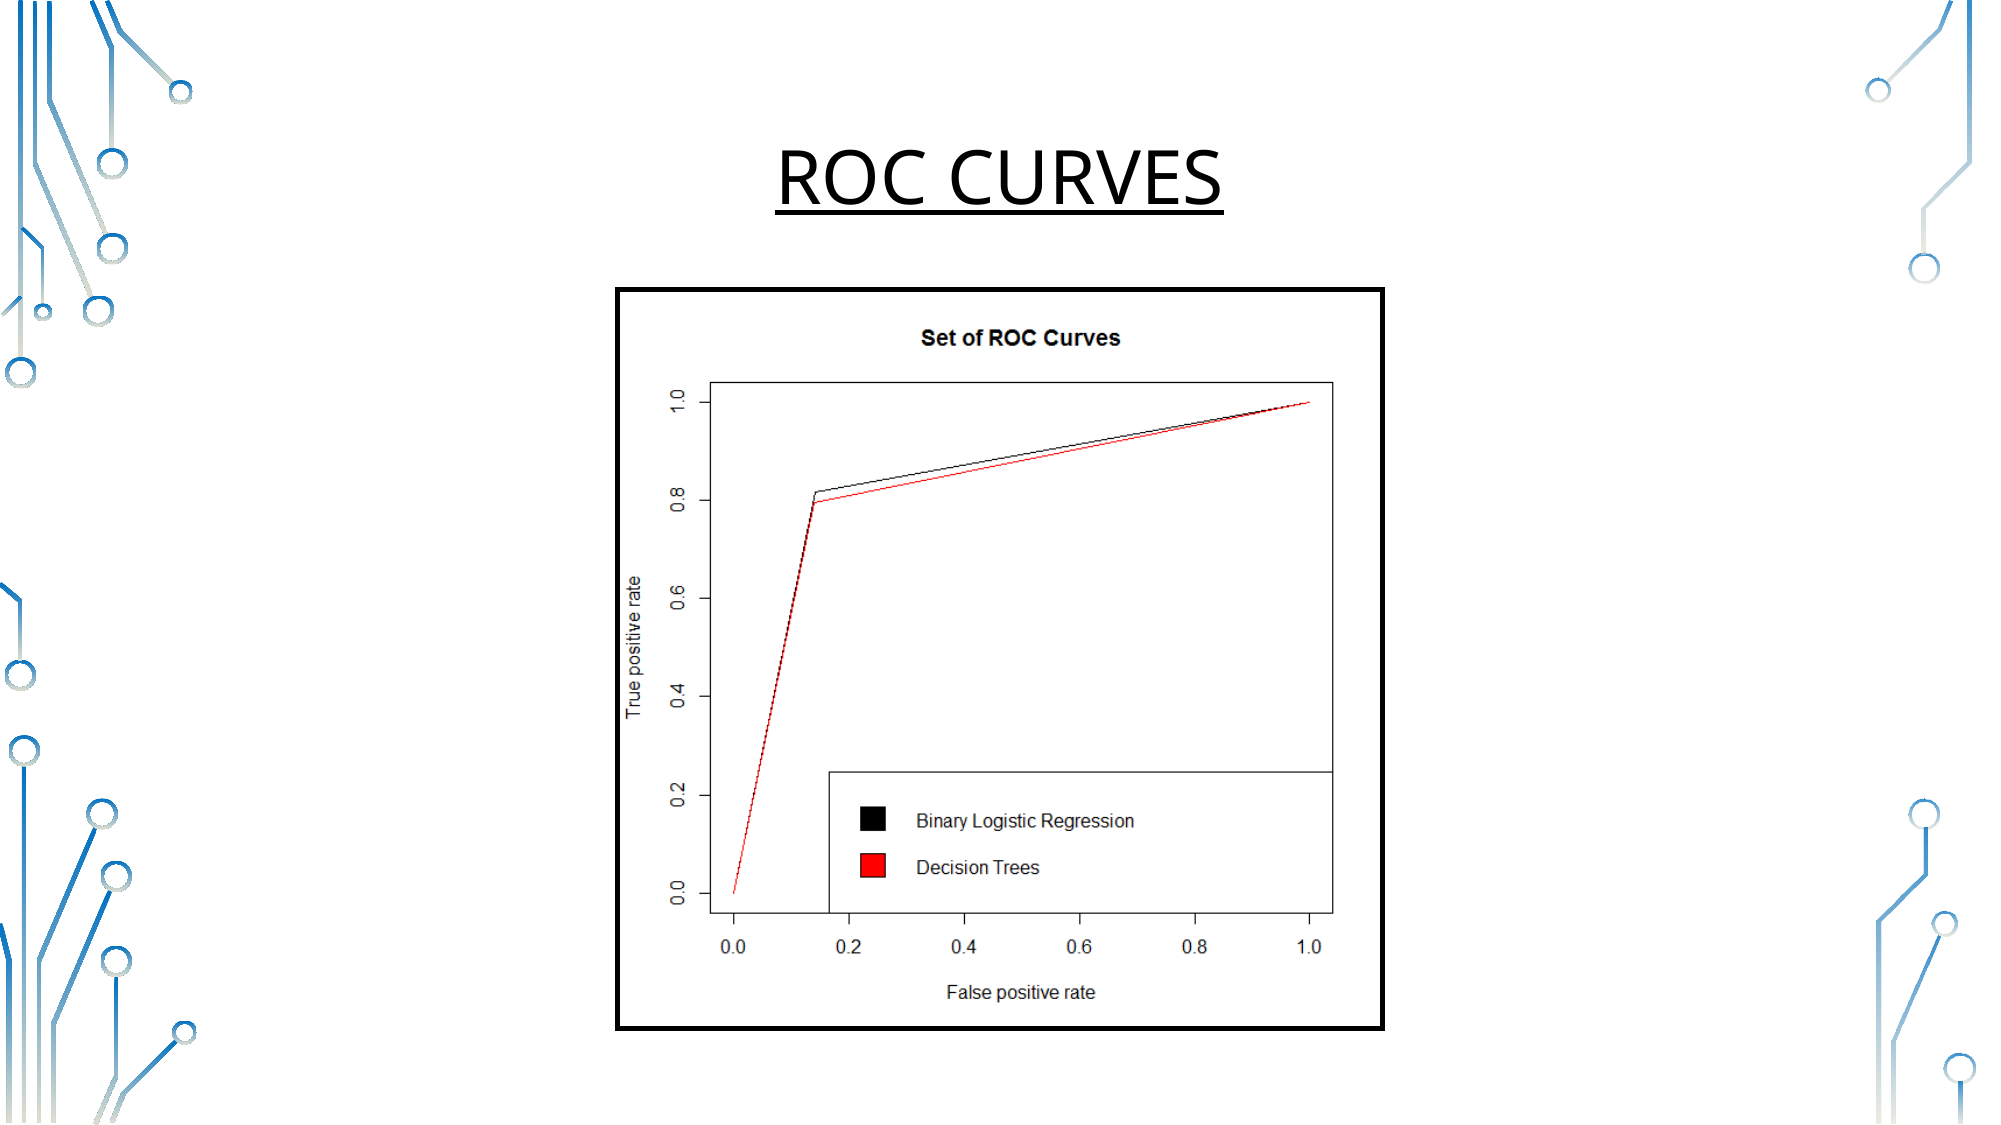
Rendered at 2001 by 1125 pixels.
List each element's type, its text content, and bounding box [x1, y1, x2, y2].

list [619, 291, 1381, 1027]
title roc curves [187, 58, 1813, 302]
